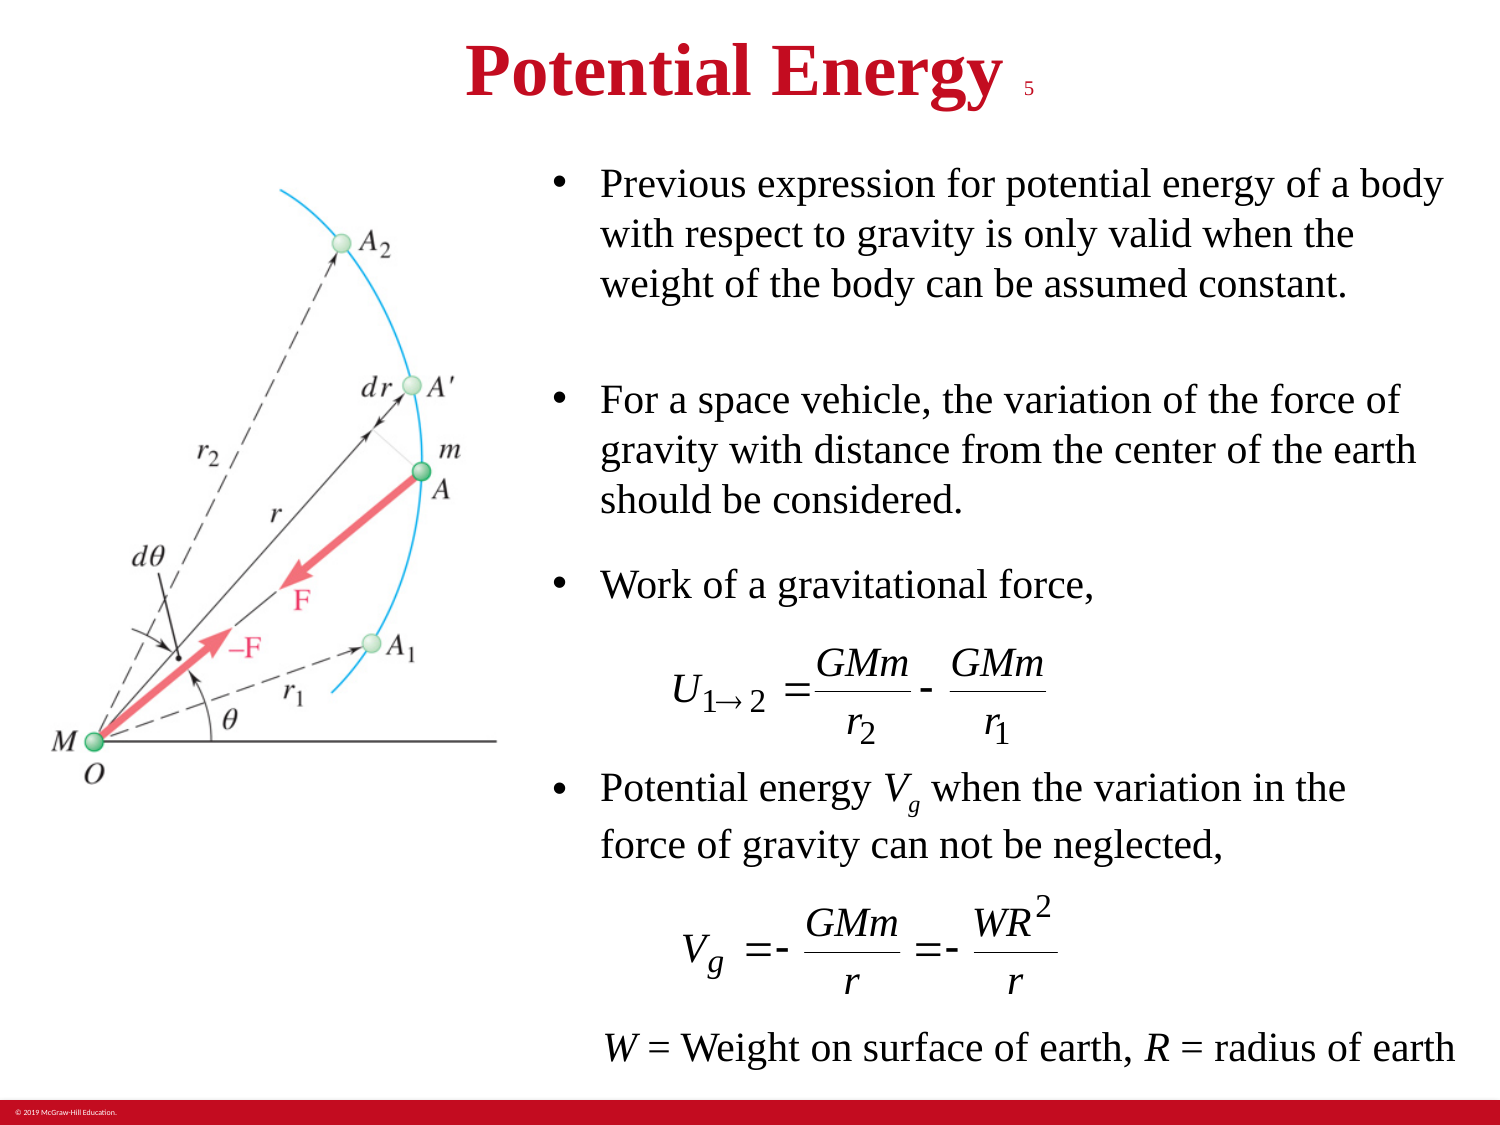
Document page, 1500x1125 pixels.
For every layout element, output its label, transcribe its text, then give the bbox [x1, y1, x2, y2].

list W = Weight on surface of earth, R = radius of earth [587, 1012, 1488, 1075]
list Work of a gravitational force, [537, 549, 1219, 619]
list Previous expression for potential energy of a body with respect to gravity is only valid when the weight of the body can be assumed constant. [537, 148, 1469, 327]
picture [49, 187, 498, 786]
list For a space vehicle, the variation of the force of gravity with distance from the center of the earth should be considered. [537, 364, 1438, 525]
list Potential energy Vg when the variation in the force of gravity can not be neglected, [537, 752, 1375, 875]
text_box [670, 639, 1051, 751]
title Potential Energy 5 [75, 12, 1425, 113]
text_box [680, 887, 1063, 1001]
